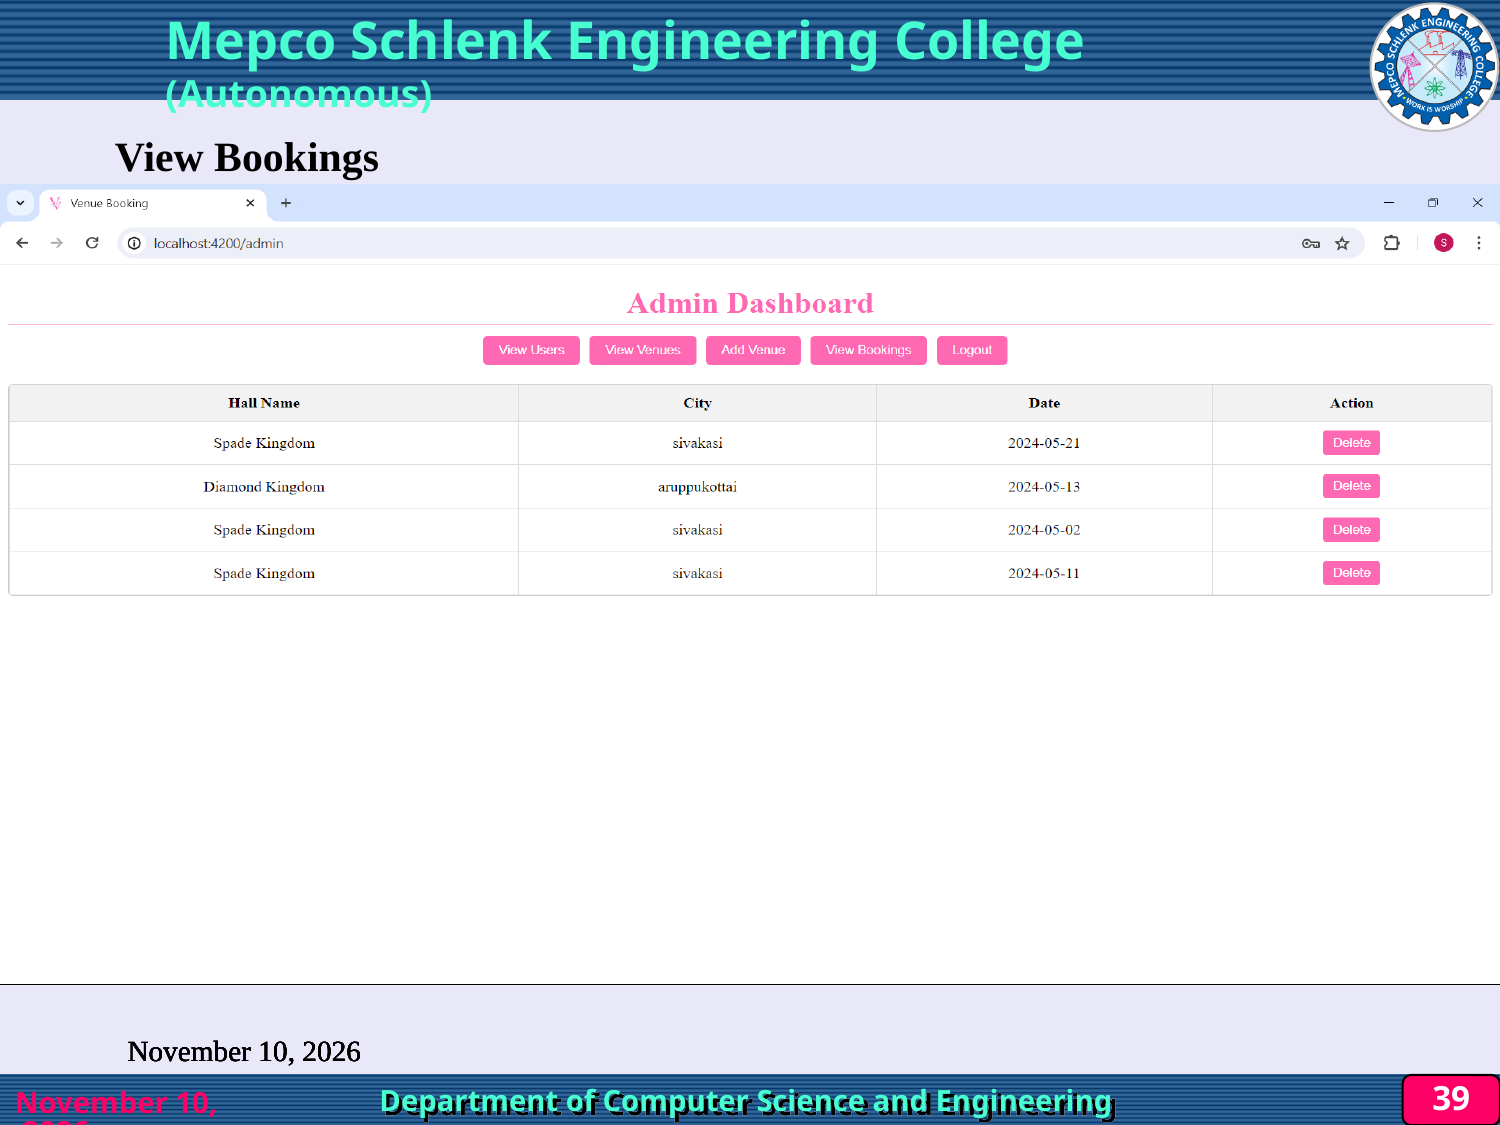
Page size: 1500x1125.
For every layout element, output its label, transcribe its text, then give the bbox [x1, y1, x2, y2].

text_box View Bookings [100, 114, 866, 184]
text_box Mepco Schlenk Engineering College (Autonomous) [150, 100, 1350, 123]
text_box 26 April 2024 [112, 1024, 425, 1074]
picture [0, 1074, 1500, 1125]
picture [0, 0, 1500, 125]
picture [0, 184, 1500, 985]
text_box [1405, 125, 1464, 133]
